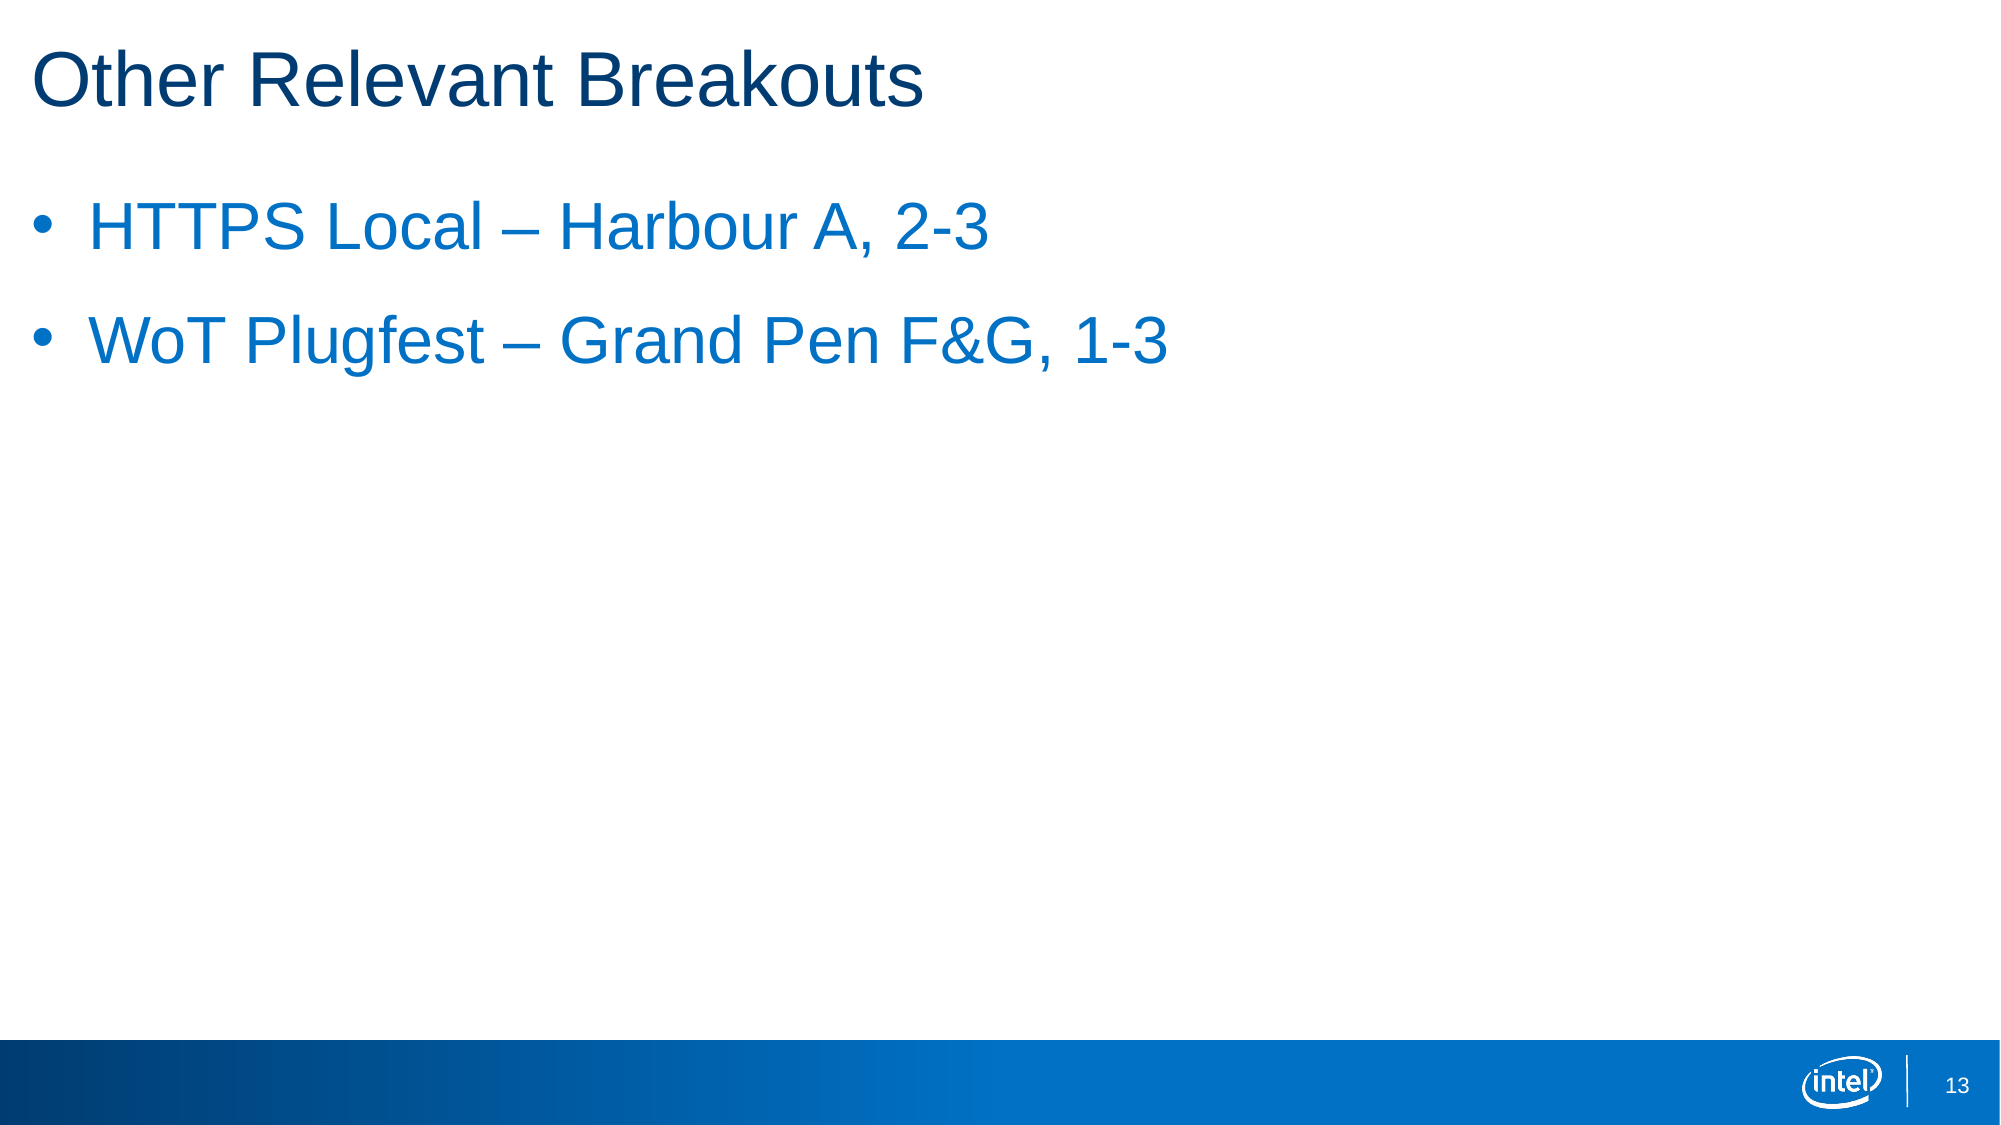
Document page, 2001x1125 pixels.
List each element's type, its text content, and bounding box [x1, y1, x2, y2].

slide_number 13 [1503, 1055, 1970, 1116]
list HTTPS Local – Harbour A, 2-3 WoT Plugfest – Grand Pen F&G, 1-3 [16, 168, 1943, 970]
title Other Relevant Breakouts [16, 14, 1817, 155]
